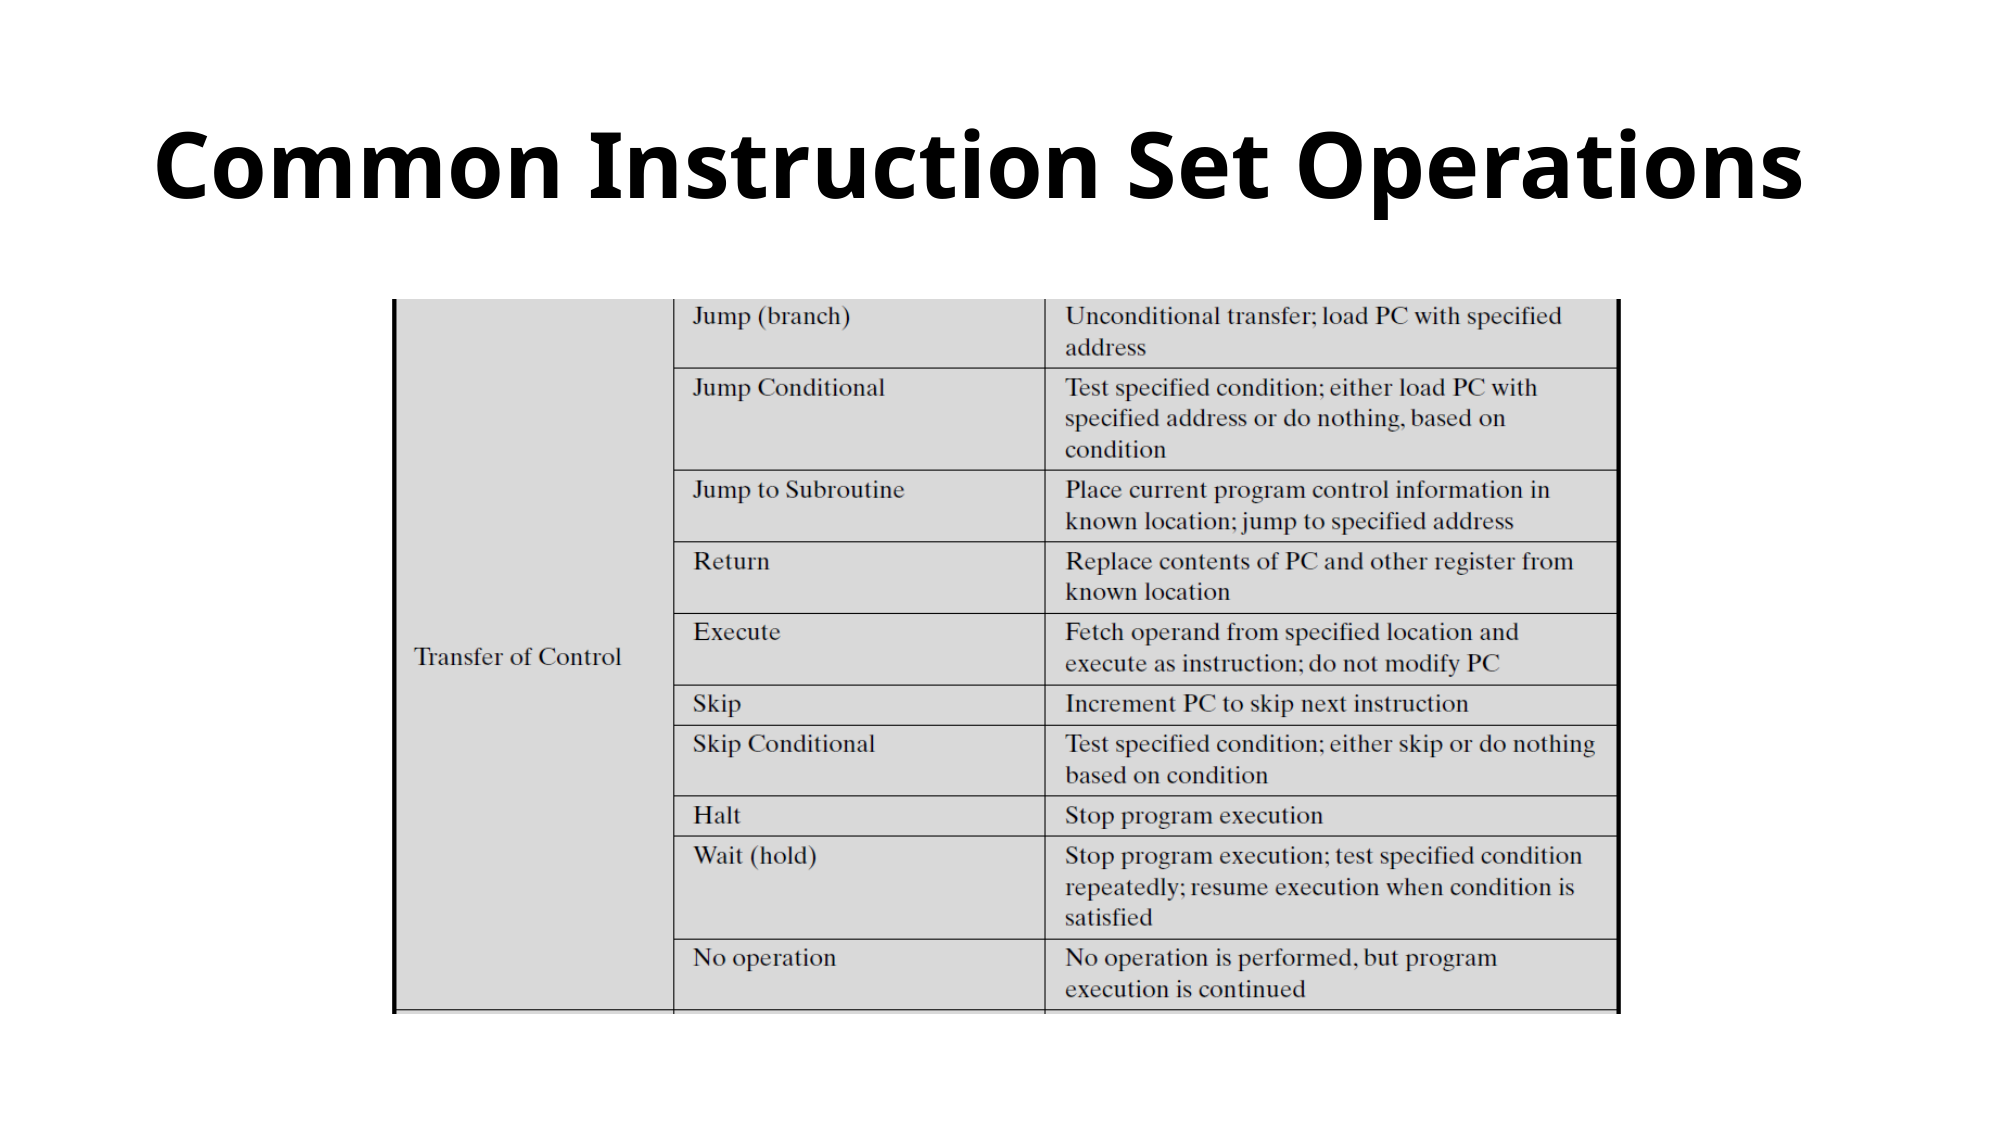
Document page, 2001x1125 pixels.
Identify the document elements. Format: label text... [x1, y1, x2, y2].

title Common Instruction Set Operations [137, 59, 1863, 278]
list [312, 299, 1688, 1014]
